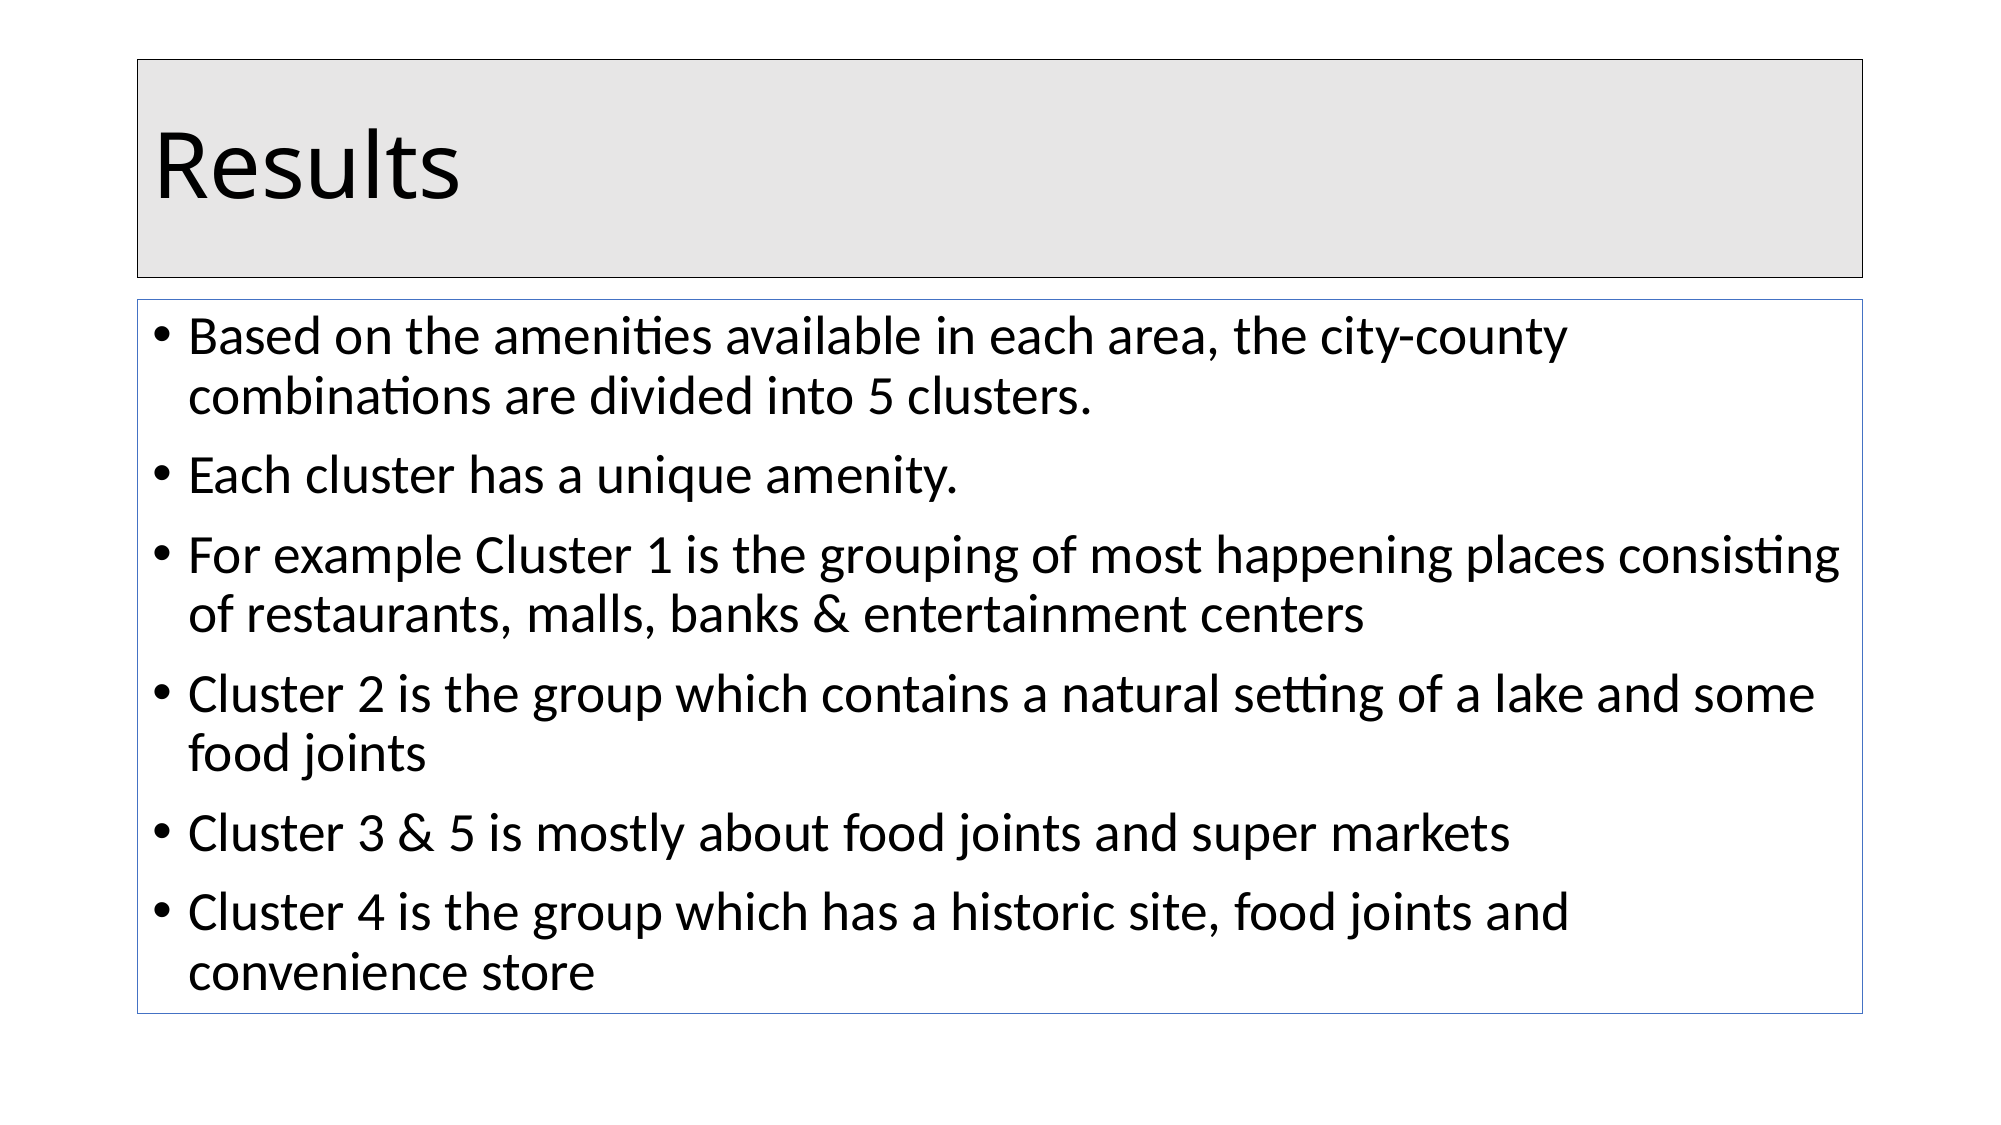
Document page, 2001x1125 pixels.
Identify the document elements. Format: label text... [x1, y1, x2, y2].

title Results [137, 59, 1863, 278]
list Based on the amenities available in each area, the city-county combinations are divided into 5 clusters. Each cluster has a unique amenity. For example Cluster 1 is the grouping of most happening places consisting of restaurants, malls, banks & entertainment centers Cluster 2 is the group which contains a natural setting of a lake and some food joints Cluster 3 & 5 is mostly about food joints and super markets Cluster 4 is the group which has a historic site, food joints and convenience store [137, 299, 1863, 1014]
